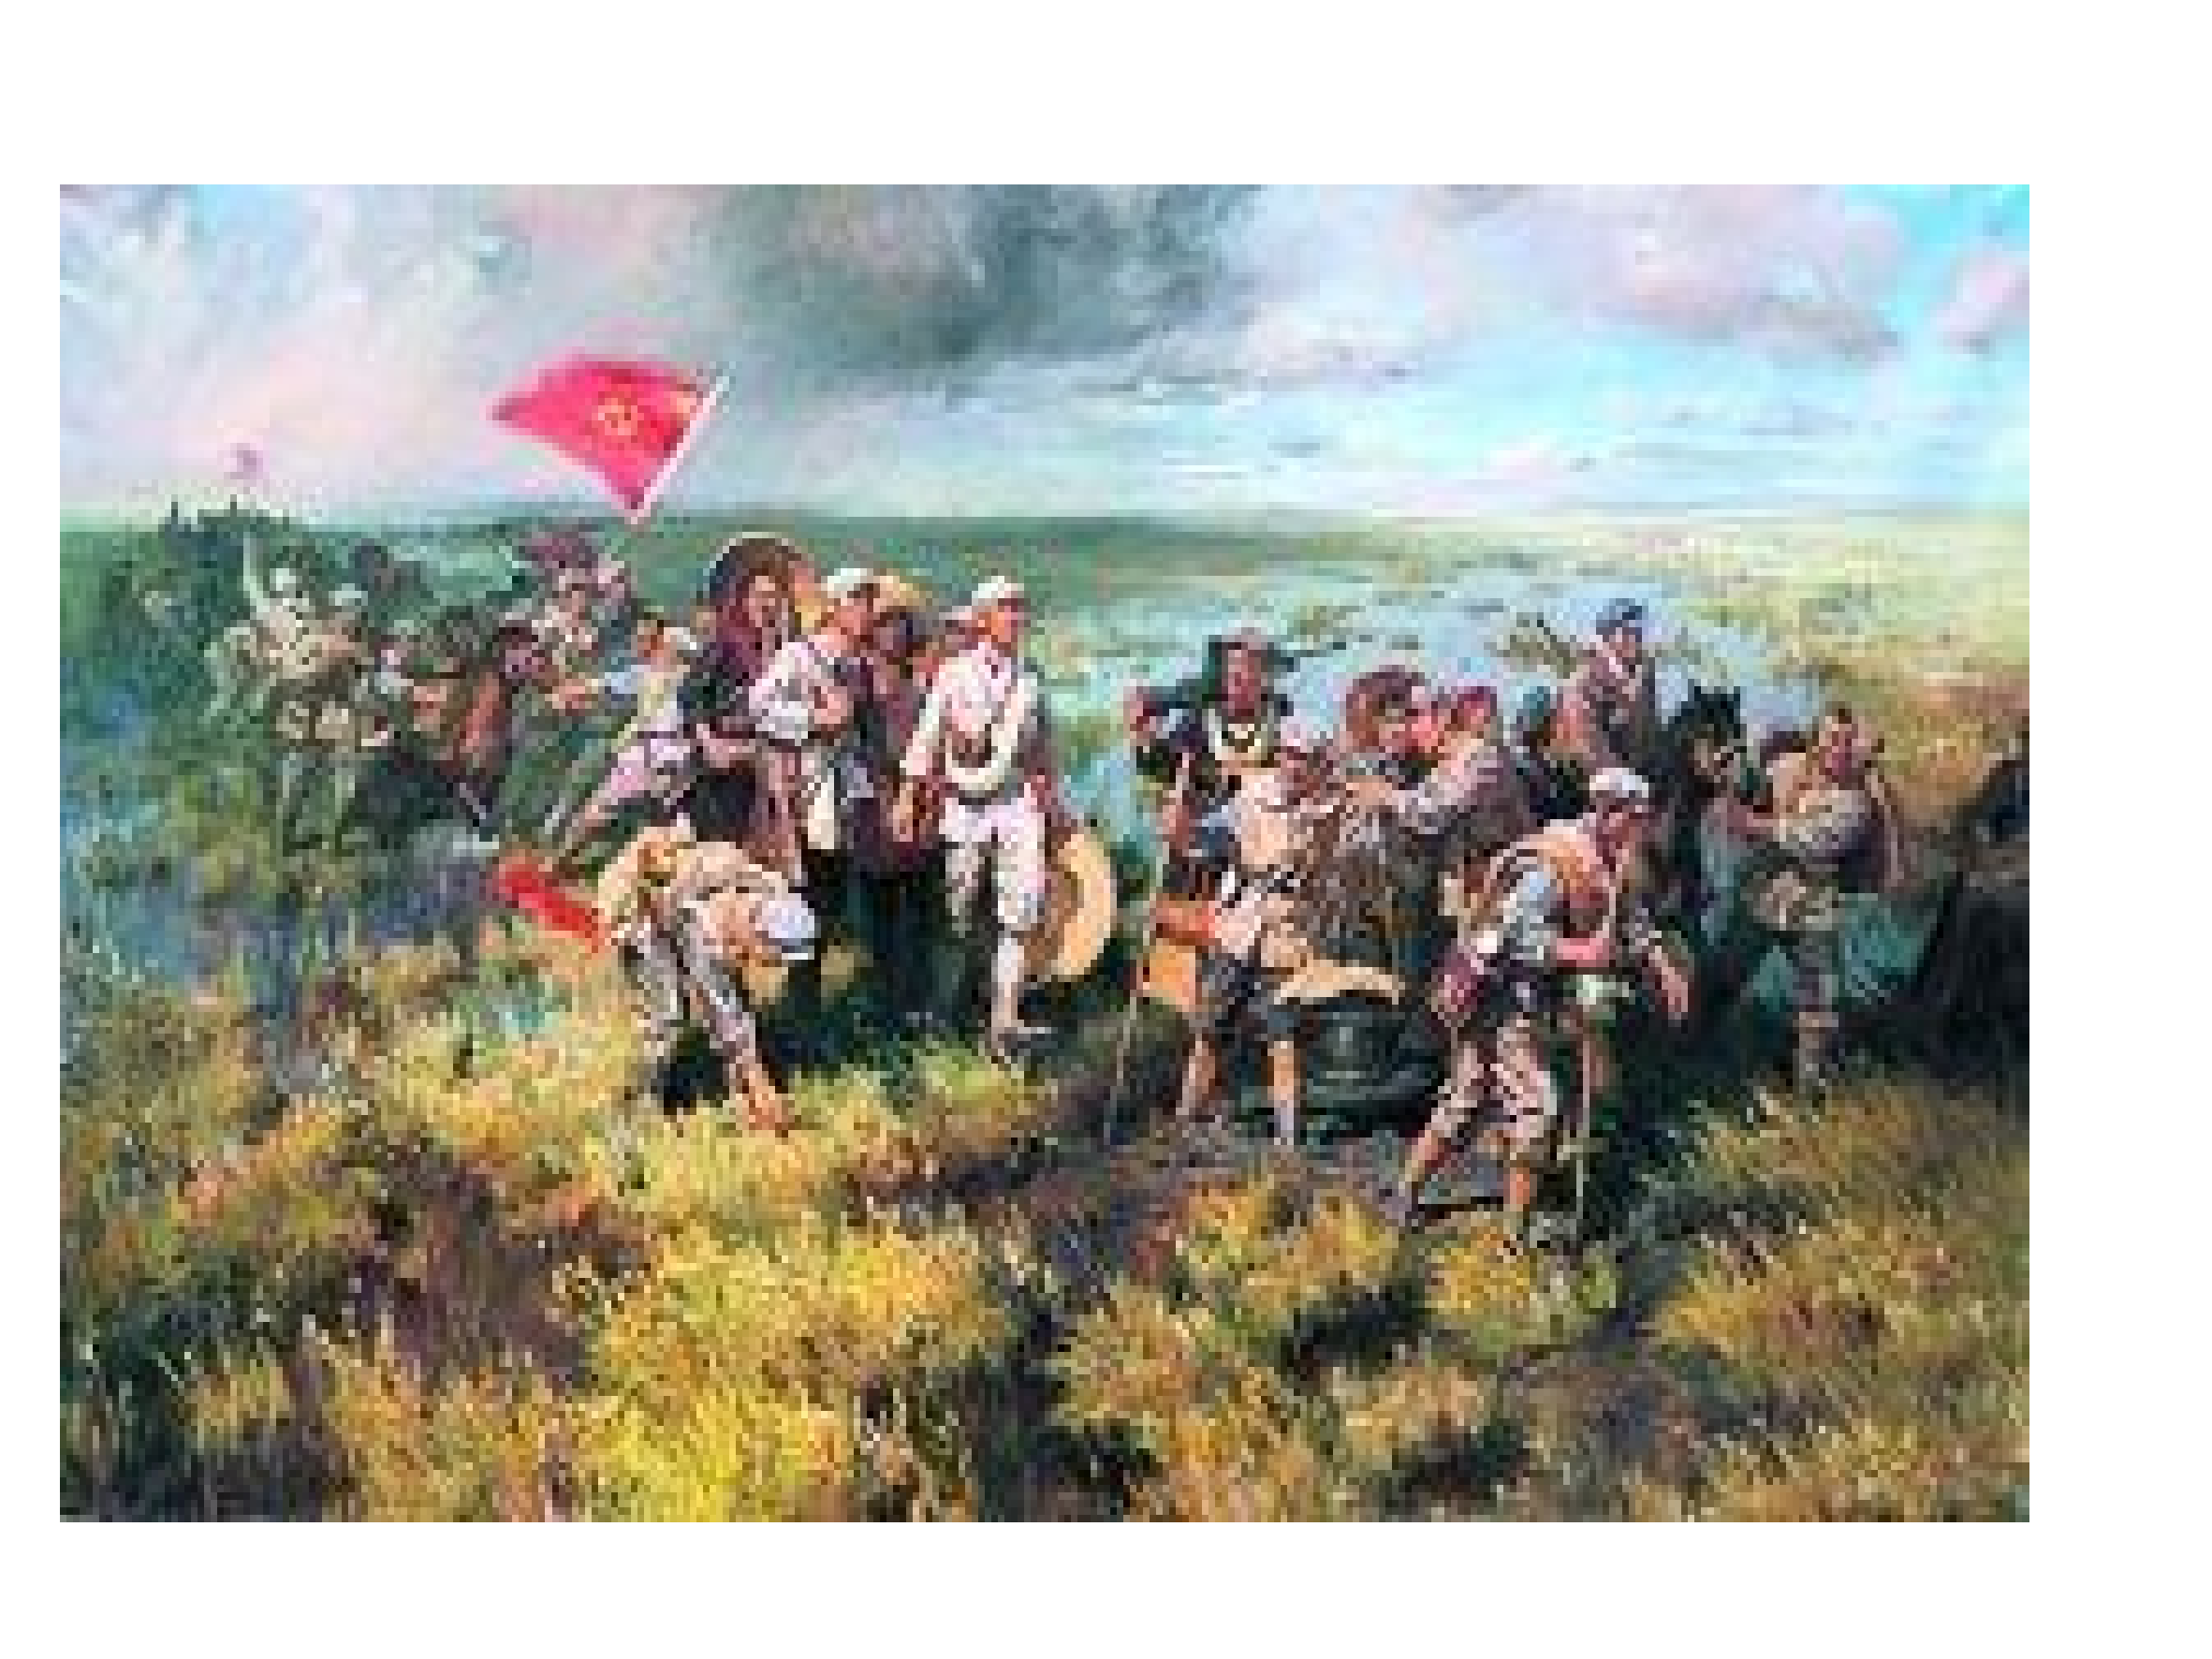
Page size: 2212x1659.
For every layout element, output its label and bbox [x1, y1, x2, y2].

picture [60, 184, 2029, 1522]
